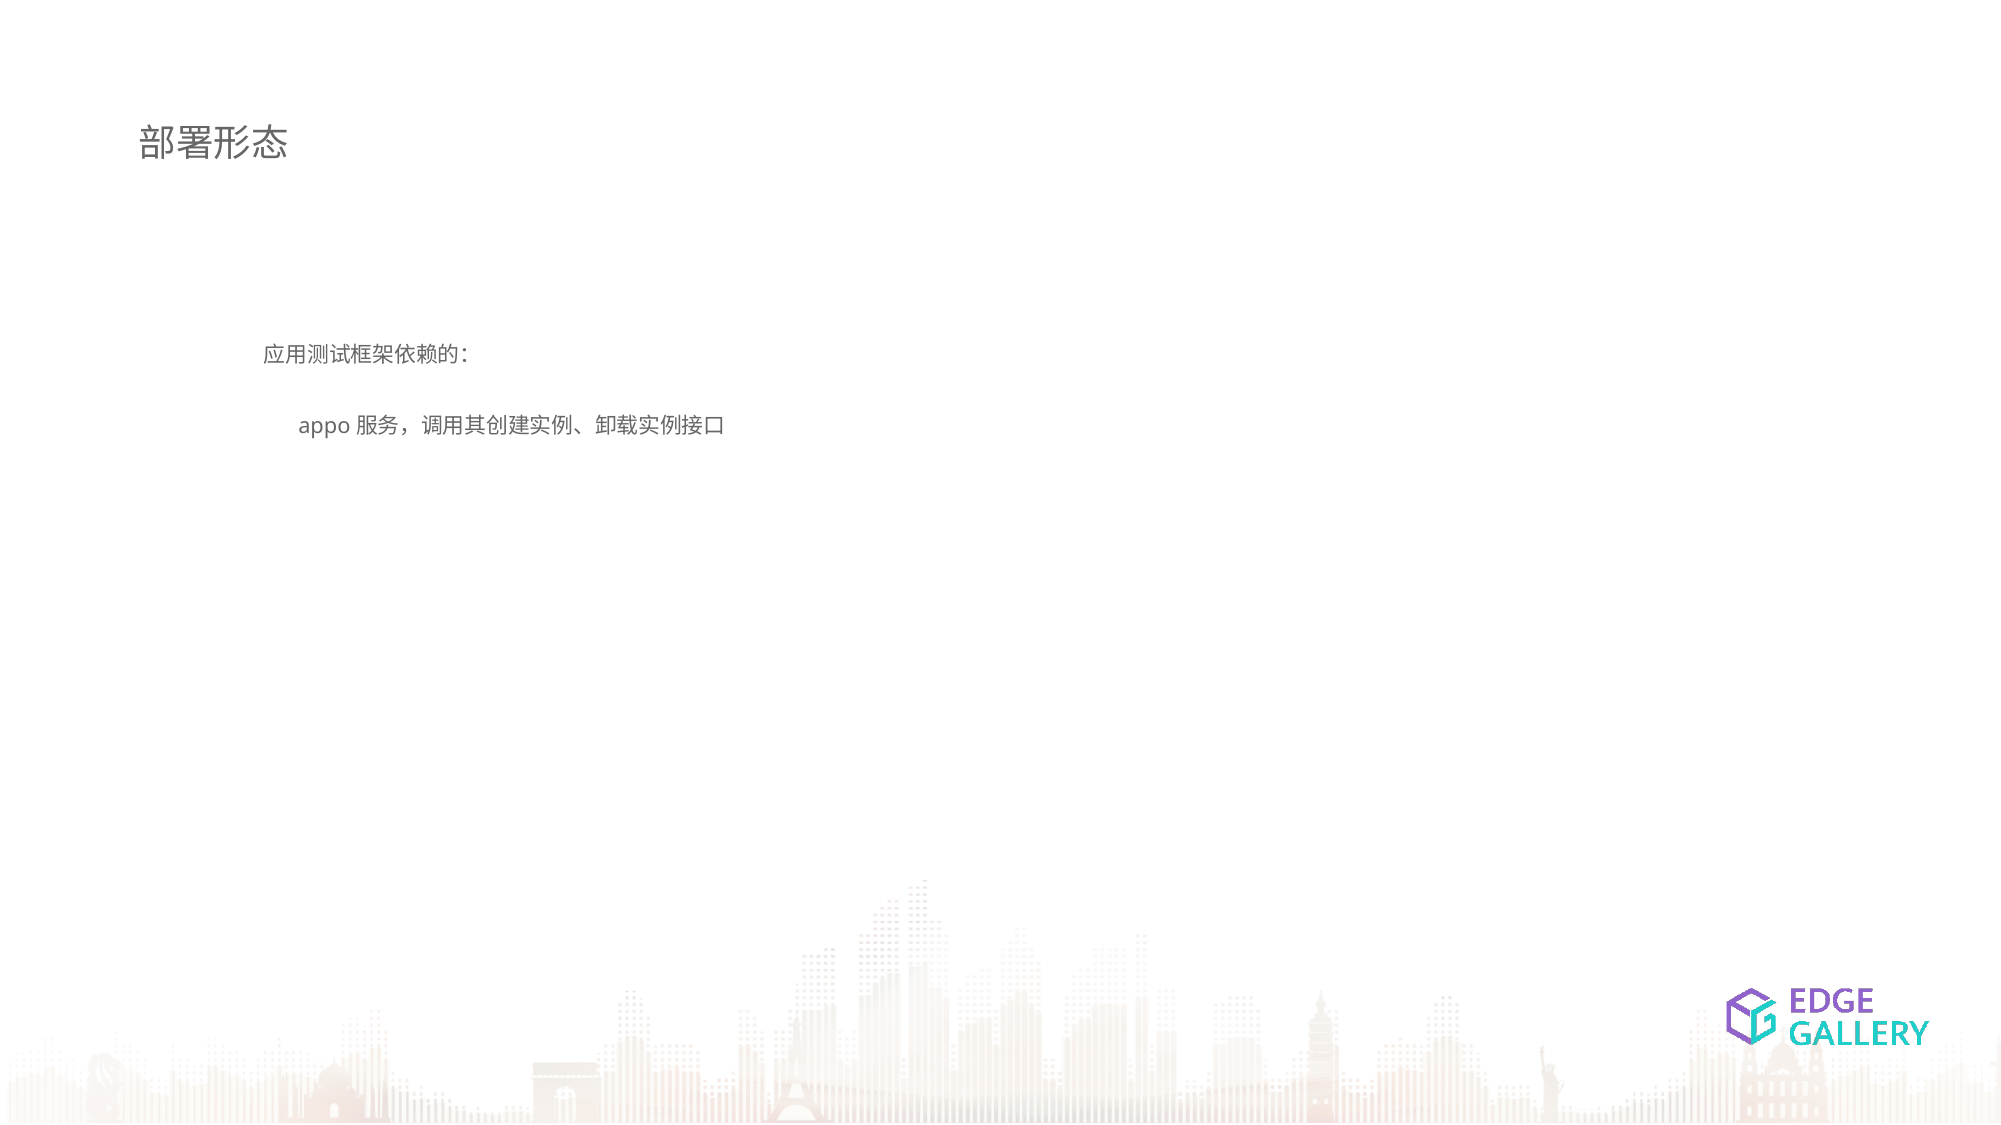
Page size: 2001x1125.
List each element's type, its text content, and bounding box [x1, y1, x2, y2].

text_box 部署形态 [123, 85, 683, 172]
picture [7, 879, 2001, 1123]
text_box 应用测试框架依赖的： appo服务，调用其创建实例、卸载实例接口 [249, 287, 1736, 446]
